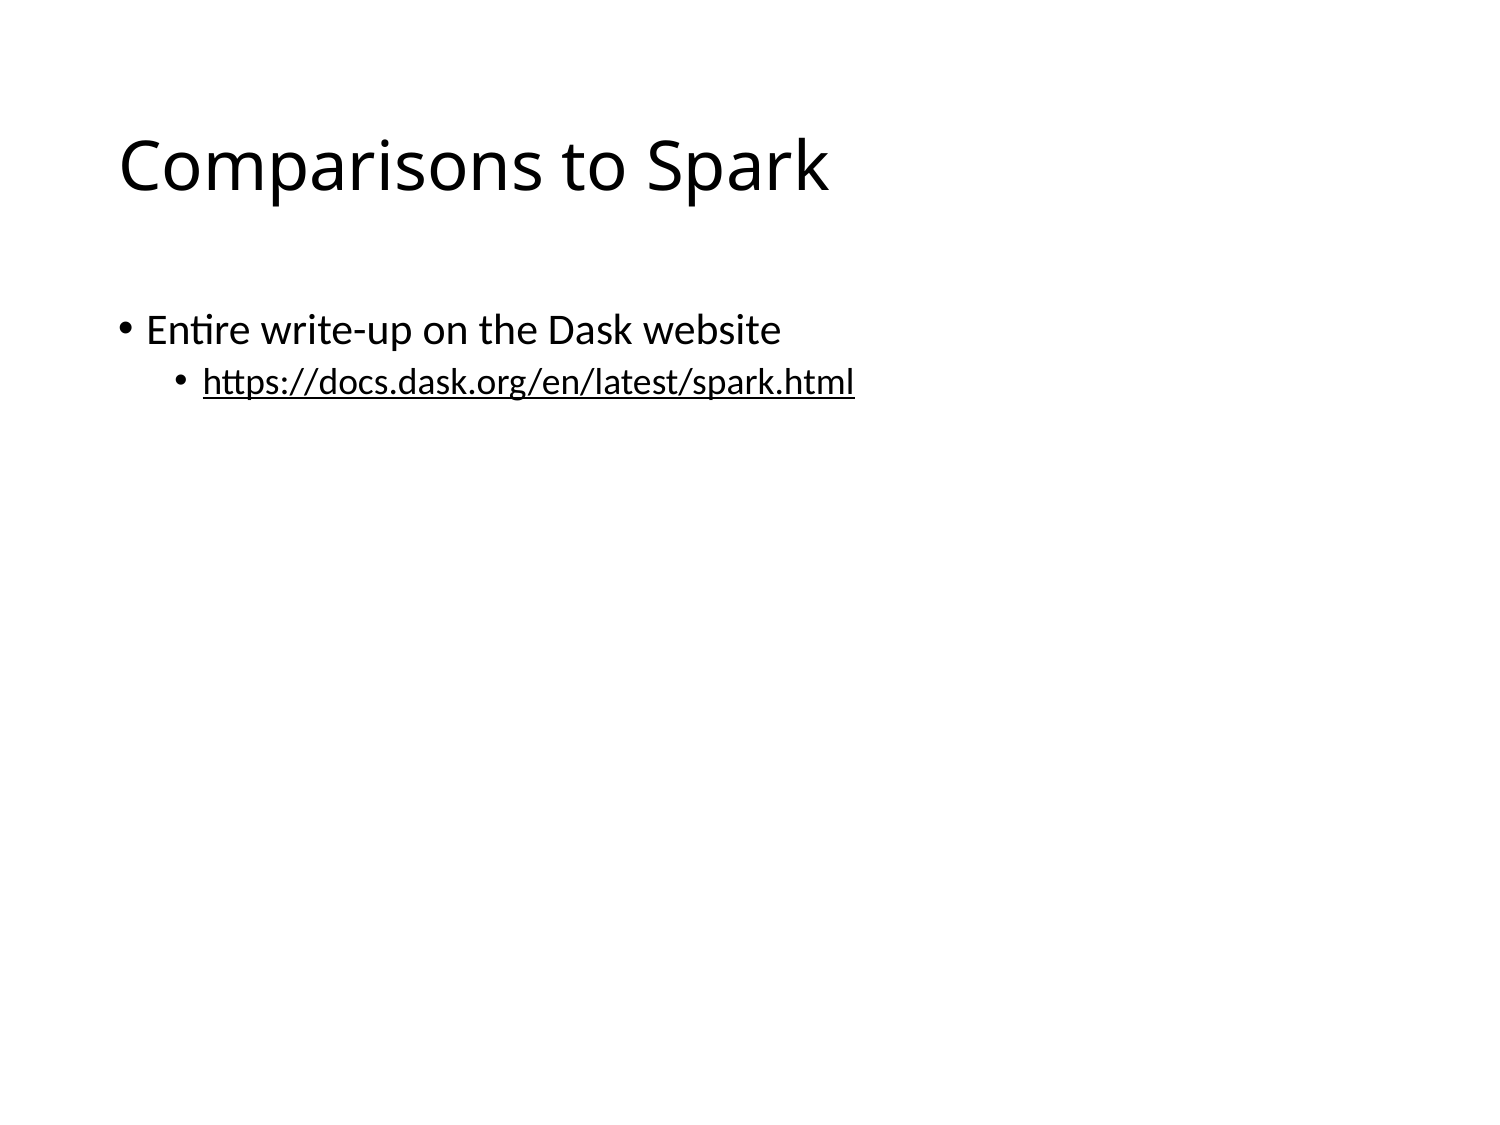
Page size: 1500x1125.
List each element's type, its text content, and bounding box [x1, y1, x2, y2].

list Entire write-up on the Dask website https://docs.dask.org/en/latest/spark.html [103, 299, 1397, 1014]
title Comparisons to Spark [103, 59, 1397, 278]
